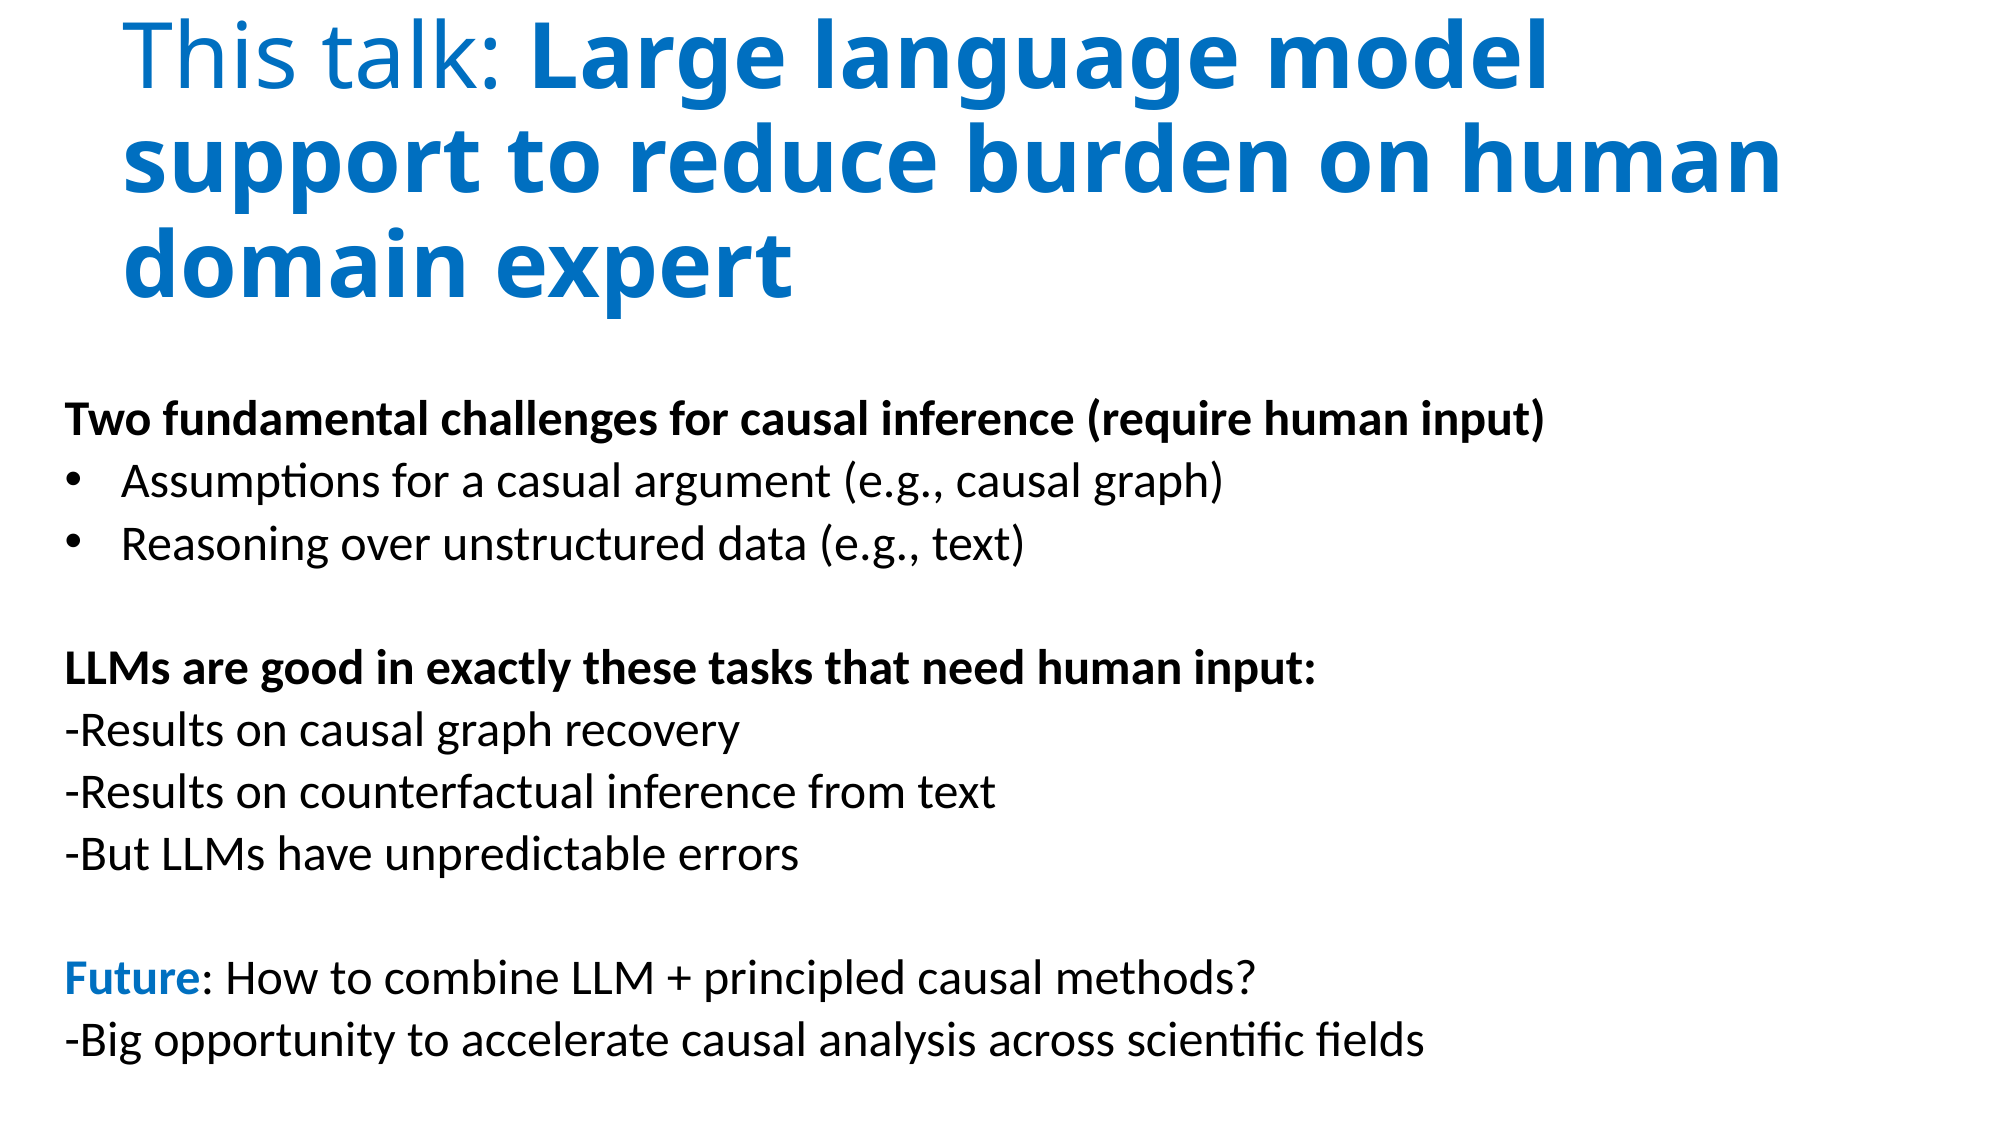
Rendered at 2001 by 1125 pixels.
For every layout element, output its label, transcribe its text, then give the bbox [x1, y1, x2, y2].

text_box Two fundamental challenges for causal inference (require human input) Assumptions for a casual argument (e.g., causal graph) Reasoning over unstructured data (e.g., text) LLMs are good in exactly these tasks that need human input: -Results on causal graph recovery -Results on counterfactual inference from text -But LLMs have unpredictable errors Future: How to combine LLM + principled causal methods? -Big opportunity to accelerate causal analysis across scientific fields [62, 383, 1566, 1067]
title This talk: Large language model support to reduce burden on human domain expert [120, 0, 1880, 316]
